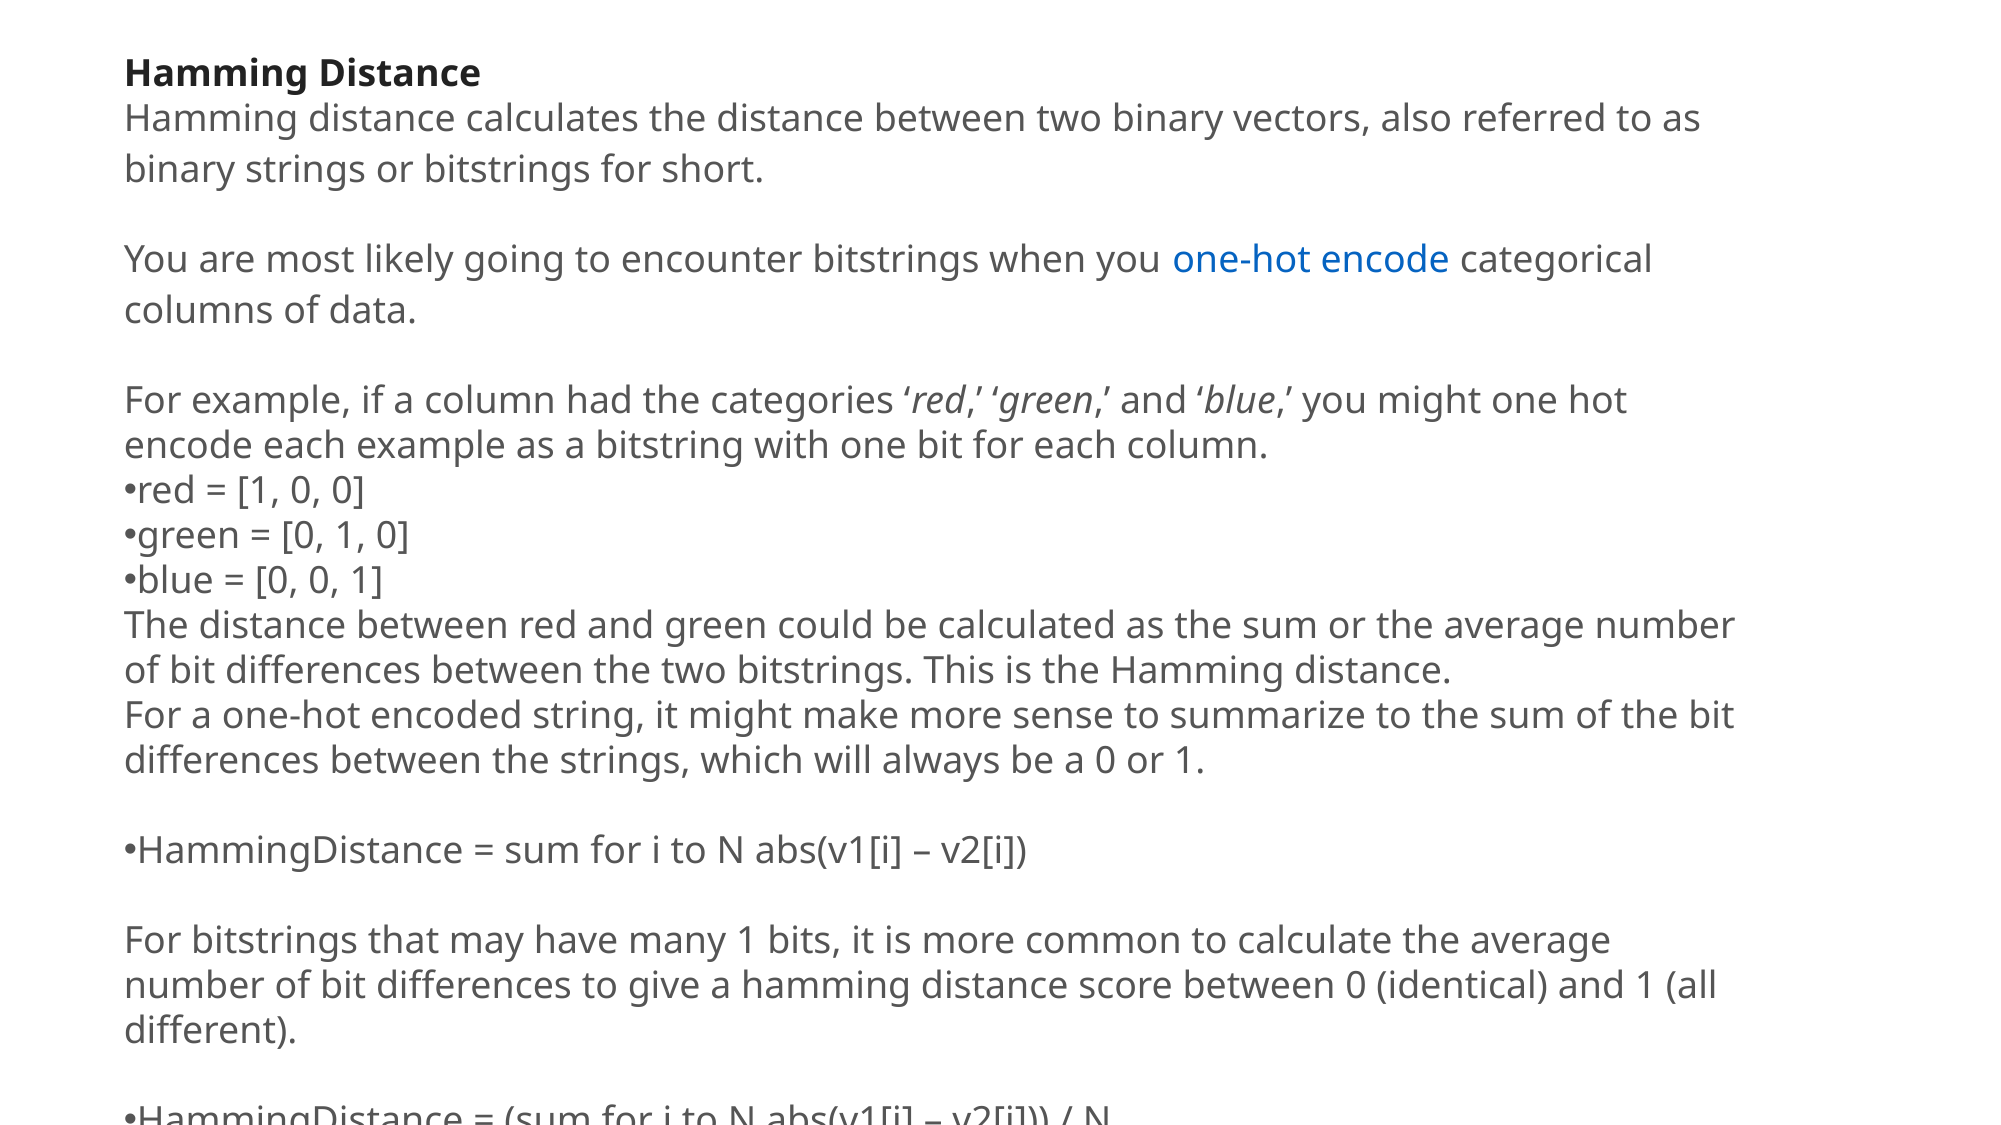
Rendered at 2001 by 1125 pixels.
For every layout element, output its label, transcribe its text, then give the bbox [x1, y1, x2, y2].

text_box Hamming Distance Hamming distance calculates the distance between two binary vectors, also referred to as binary strings or bitstrings for short. You are most likely going to encounter bitstrings when you one-hot encode categorical columns of data. For example, if a column had the categories ‘red,’ ‘green,’ and ‘blue,’ you might one hot encode each example as a bitstring with one bit for each column. red = [1, 0, 0] green = [0, 1, 0] blue = [0, 0, 1] The distance between red and green could be calculated as the sum or the average number of bit differences between the two bitstrings. This is the Hamming distance. For a one-hot encoded string, it might make more sense to summarize to the sum of the bit differences between the strings, which will always be a 0 or 1. HammingDistance = sum for i to N abs(v1[i] – v2[i]) For bitstrings that may have many 1 bits, it is more common to calculate the average number of bit differences to give a hamming distance score between 0 (identical) and 1 (all different). HammingDistance = (sum for i to N abs(v1[i] – v2[i])) / N [109, 42, 1759, 1125]
